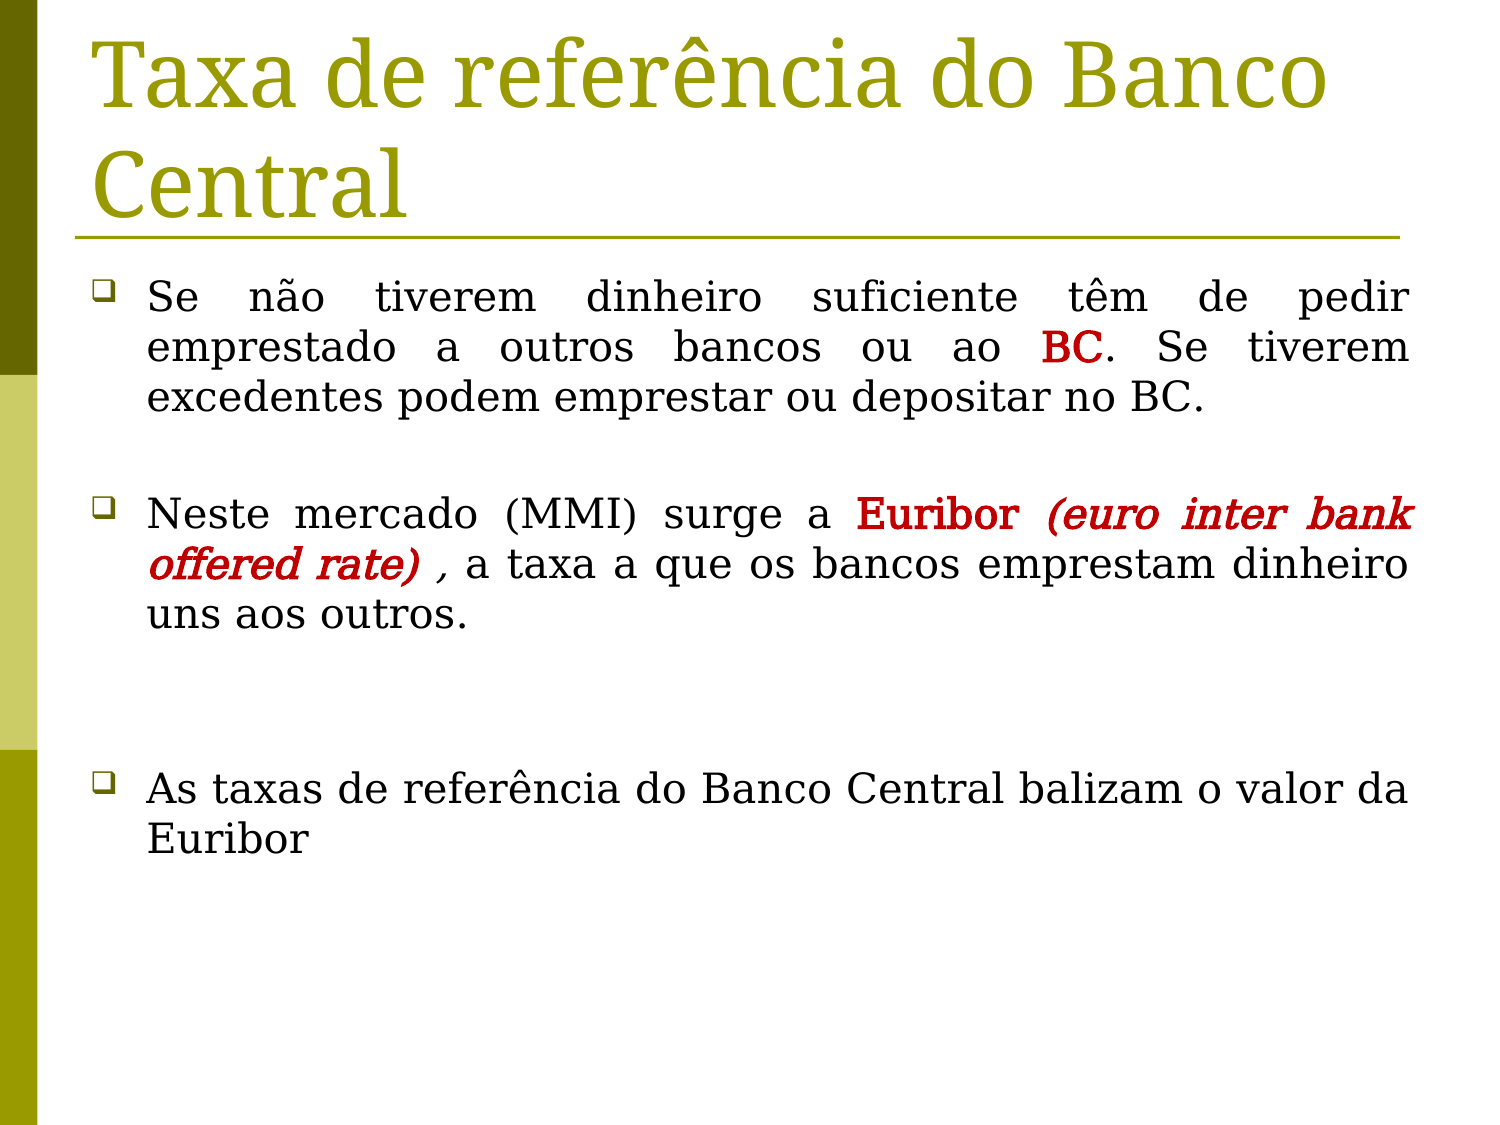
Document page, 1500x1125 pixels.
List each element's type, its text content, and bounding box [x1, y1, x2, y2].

title Taxa de referência do Banco Central [75, 56, 1425, 244]
list Se não tiverem dinheiro suficiente têm de pedir emprestado a outros bancos ou ao BC. Se tiverem excedentes podem emprestar ou depositar no BC. Neste mercado (MMI) surge a Euribor (euro inter bank offered rate) , a taxa a que os bancos emprestam dinheiro uns aos outros. As taxas de referência do Banco Central balizam o valor da Euribor [75, 262, 1425, 1006]
